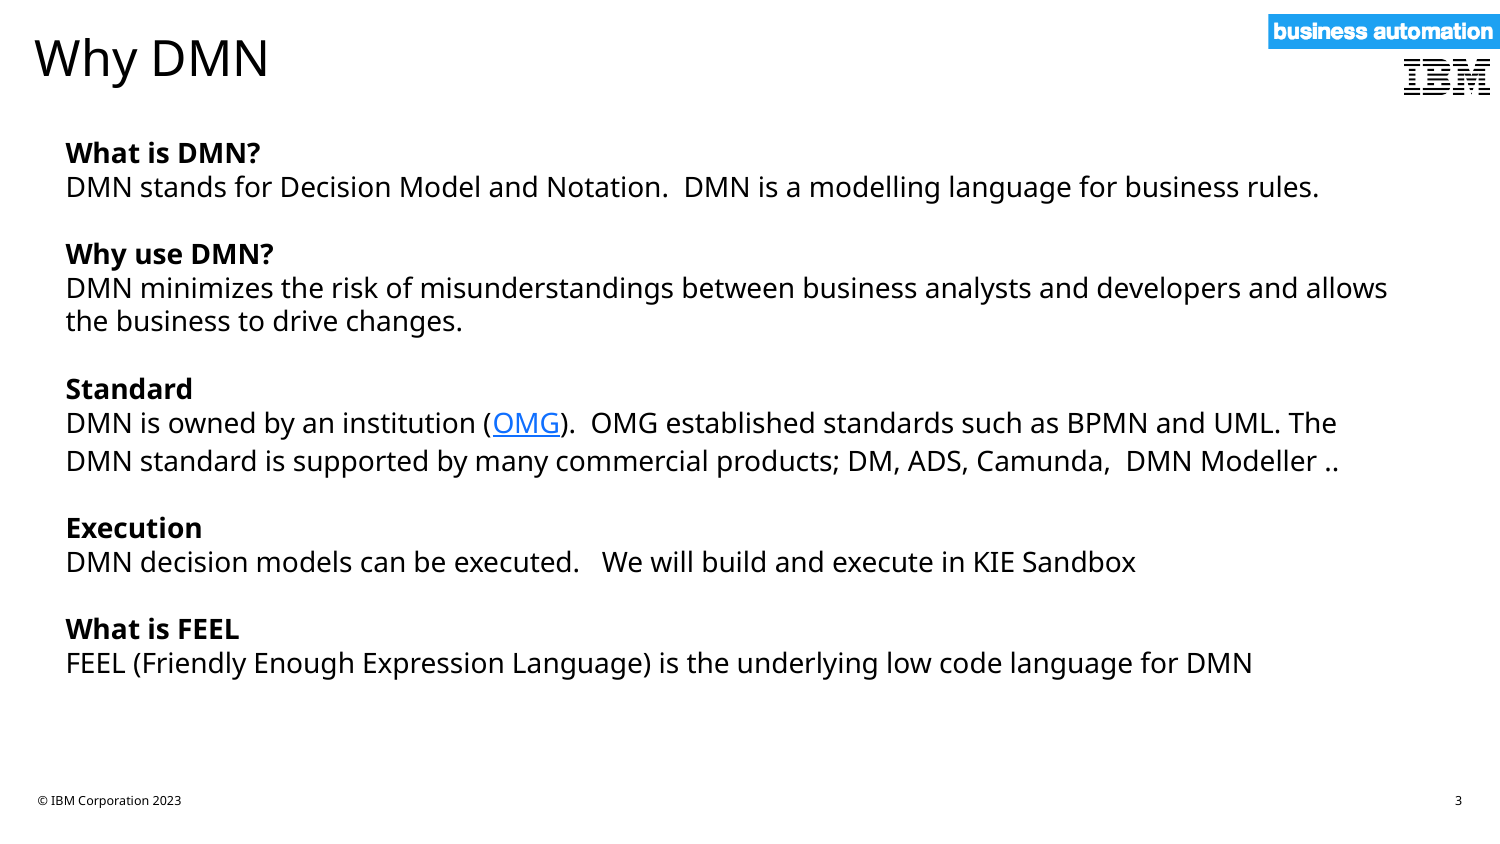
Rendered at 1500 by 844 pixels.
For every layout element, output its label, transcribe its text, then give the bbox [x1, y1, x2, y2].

picture [1268, 14, 1500, 49]
footer © IBM Corporation 2023 [37, 787, 713, 815]
text_box What is DMN? DMN stands for Decision Model and Notation. DMN is a modelling language for business rules. Why use DMN? DMN minimizes the risk of misunderstandings between business analysts and developers and allows the business to drive changes. Standard DMN is owned by an institution (OMG). OMG established standards such as BPMN and UML. The DMN standard is supported by many commercial products; DM, ADS, Camunda, DMN Modeller .. Execution DMN decision models can be executed. We will build and execute in KIE Sandbox What is FEEL FEEL (Friendly Enough Expression Language) is the underlying low code language for DMN [50, 127, 1424, 755]
slide_number 3 [1162, 787, 1463, 815]
title Why DMN [34, 33, 714, 165]
